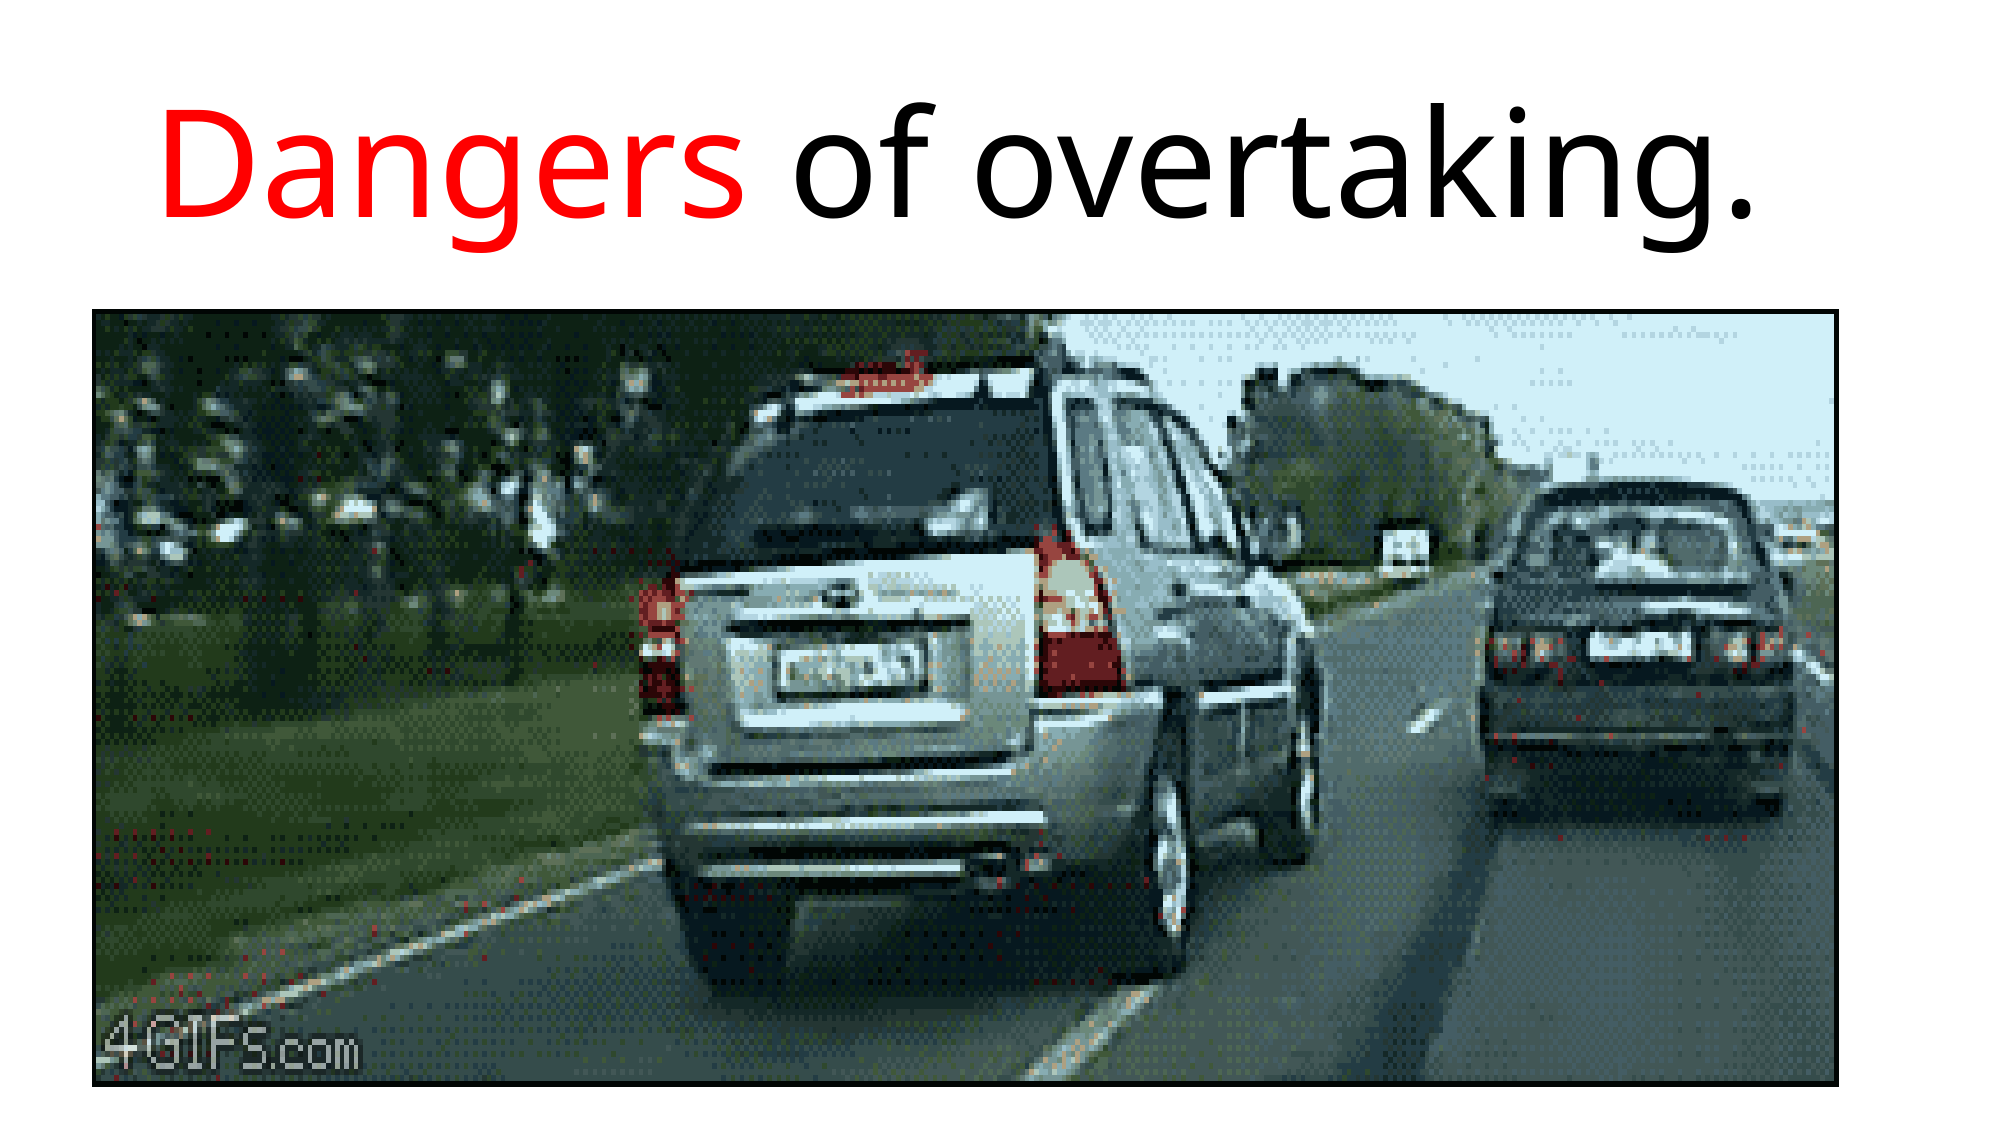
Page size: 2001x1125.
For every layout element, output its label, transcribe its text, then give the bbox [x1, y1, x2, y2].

title Dangers of overtaking. [137, 59, 1863, 278]
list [92, 309, 1839, 1087]
